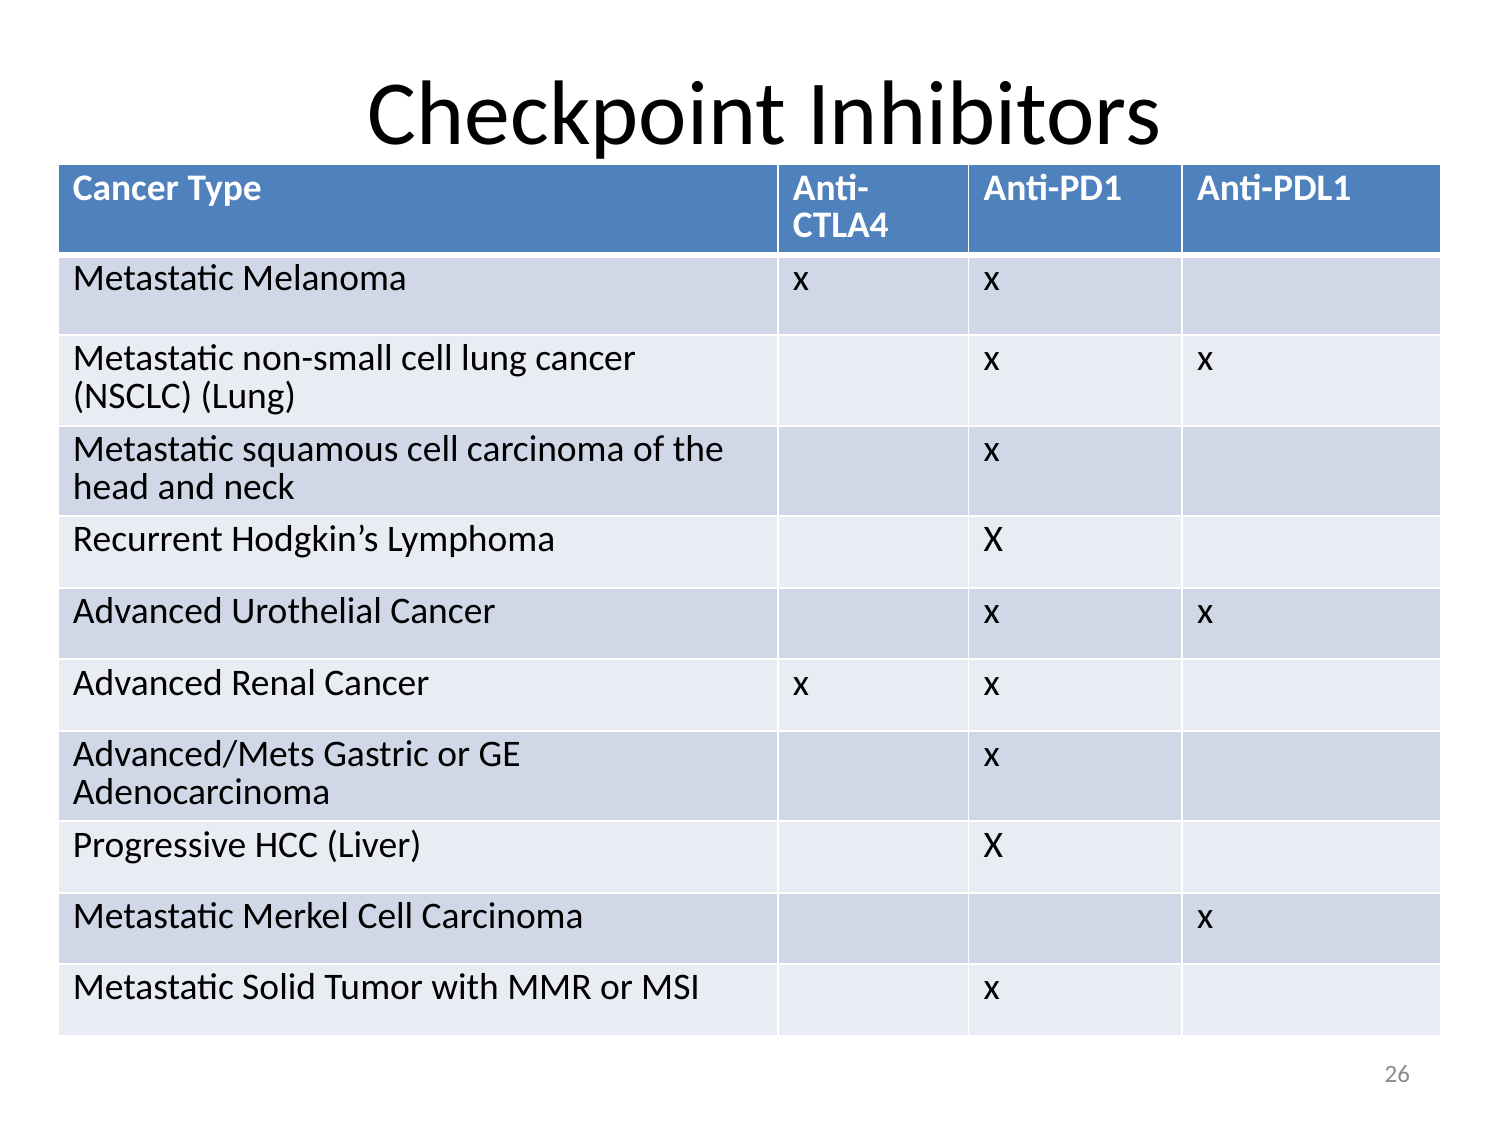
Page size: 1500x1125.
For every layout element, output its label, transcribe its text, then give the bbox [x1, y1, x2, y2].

table_cell Metastatic squamous cell carcinoma of the head and neck [59, 427, 777, 515]
table_cell [969, 894, 1181, 963]
table_cell x [1183, 336, 1440, 425]
table_cell Advanced Urothelial Cancer [59, 589, 777, 658]
table_cell [779, 336, 968, 425]
table_cell Metastatic non-small cell lung cancer (NSCLC) (Lung) [59, 336, 777, 425]
table_cell [779, 589, 968, 658]
table_cell x [1183, 894, 1440, 963]
table_cell Progressive HCC (Liver) [59, 822, 777, 892]
table_cell Advanced/Mets Gastric or GE Adenocarcinoma [59, 732, 777, 820]
table_cell x [969, 427, 1181, 515]
table_header Anti-PD1 [969, 181, 1181, 252]
table_cell Recurrent Hodgkin’s Lymphoma [59, 517, 777, 587]
table_cell [1183, 660, 1440, 730]
table_cell [1183, 965, 1440, 1035]
table_cell Advanced Renal Cancer [59, 660, 777, 730]
table_cell Metastatic Solid Tumor with MMR or MSI [59, 965, 777, 1035]
table_cell x [1183, 589, 1440, 658]
table_cell x [779, 660, 968, 730]
table_header Anti-PDL1 [1183, 181, 1440, 252]
table_header Anti-CTLA4 [779, 181, 968, 252]
table_cell [779, 822, 968, 892]
slide_number 26 [1074, 1042, 1425, 1103]
table_cell [1183, 822, 1440, 892]
table_cell [779, 427, 968, 515]
table_cell [779, 517, 968, 587]
table_cell [1183, 258, 1440, 334]
table_cell [1183, 517, 1440, 587]
table_cell [1183, 732, 1440, 820]
table_cell [1183, 427, 1440, 515]
table_cell Metastatic Melanoma [59, 258, 777, 334]
table_cell [779, 894, 968, 963]
table_cell x [969, 258, 1181, 334]
table_cell x [969, 589, 1181, 658]
table_header Cancer Type [59, 181, 777, 252]
table_cell [779, 732, 968, 820]
table_cell x [969, 660, 1181, 730]
title Checkpoint Inhibitors [57, 45, 1473, 181]
table_cell [779, 965, 968, 1035]
table_cell X [969, 517, 1181, 587]
table_cell Metastatic Merkel Cell Carcinoma [59, 894, 777, 963]
table_cell x [779, 258, 968, 334]
table_cell X [969, 822, 1181, 892]
table_cell x [969, 965, 1181, 1035]
table_cell x [969, 336, 1181, 425]
table_cell x [969, 732, 1181, 820]
